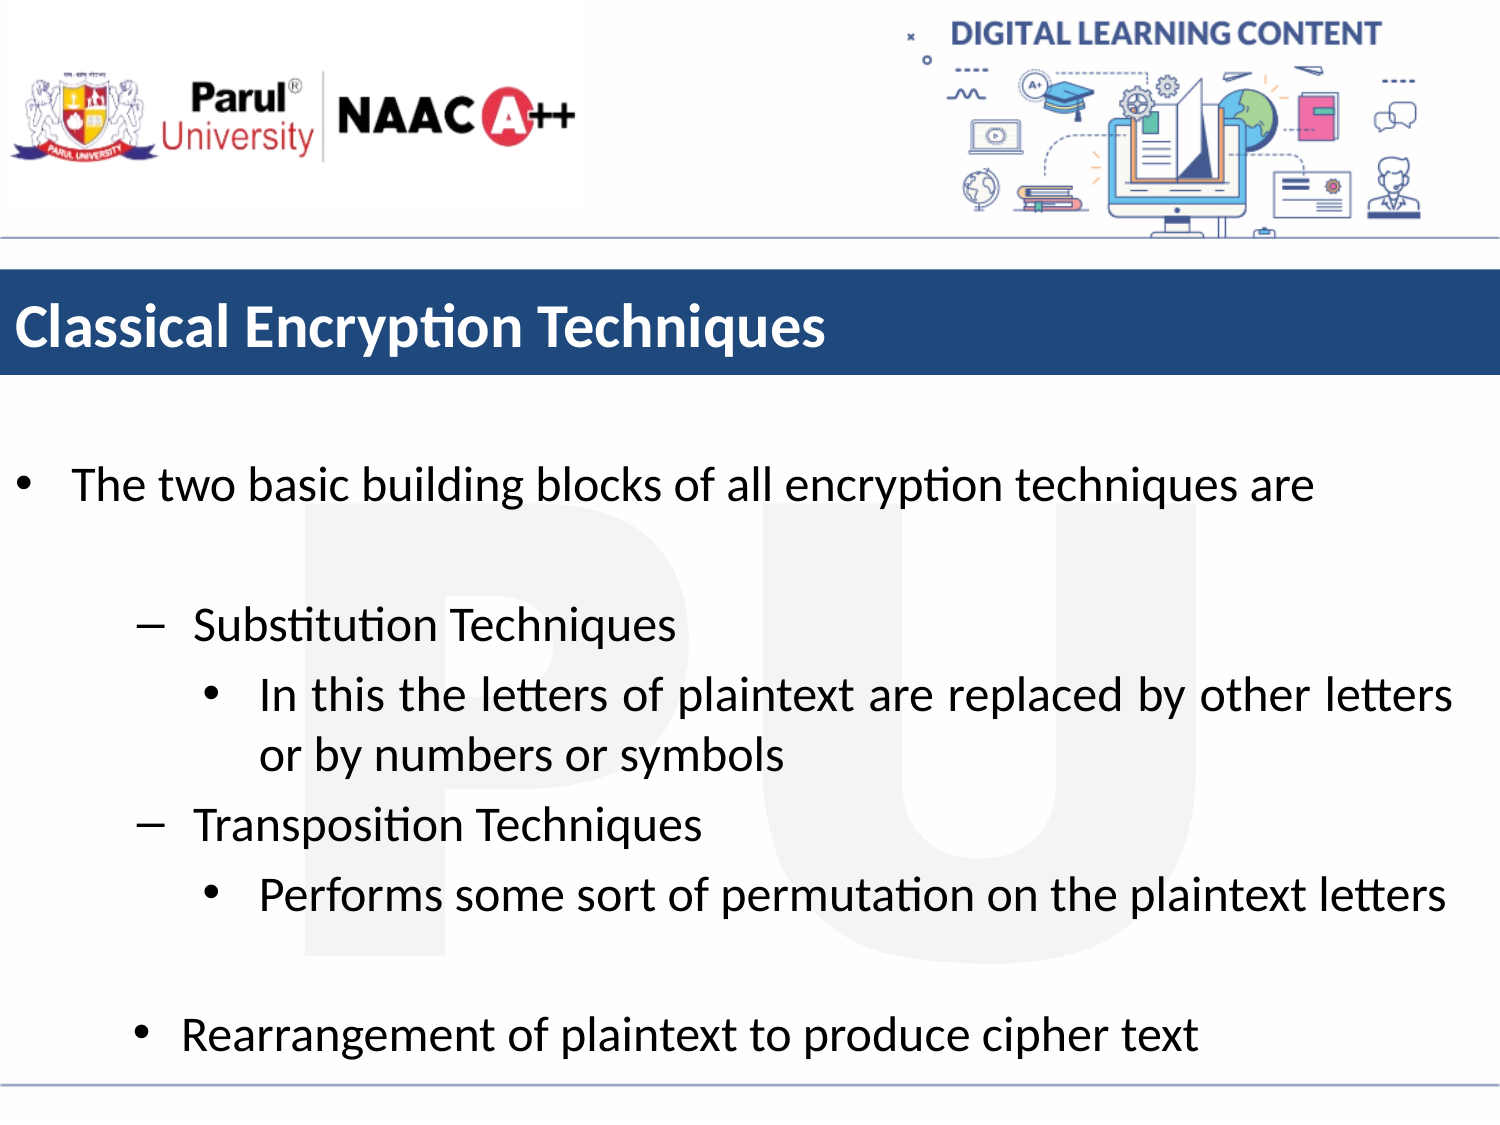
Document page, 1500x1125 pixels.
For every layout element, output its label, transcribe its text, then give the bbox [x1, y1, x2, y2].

text_box [31, 276, 1469, 368]
picture [0, 0, 1500, 269]
text_box The two basic building blocks of all encryption techniques are Substitution Techniques In this the letters of plaintext are replaced by other letters or by numbers or symbols Transposition Techniques Performs some sort of permutation on the plaintext letters Rearrangement of plaintext to produce cipher text [0, 444, 1469, 1125]
picture [0, 375, 1500, 1118]
picture [304, 503, 1196, 964]
text_box Classical Encryption Techniques [0, 269, 1500, 375]
